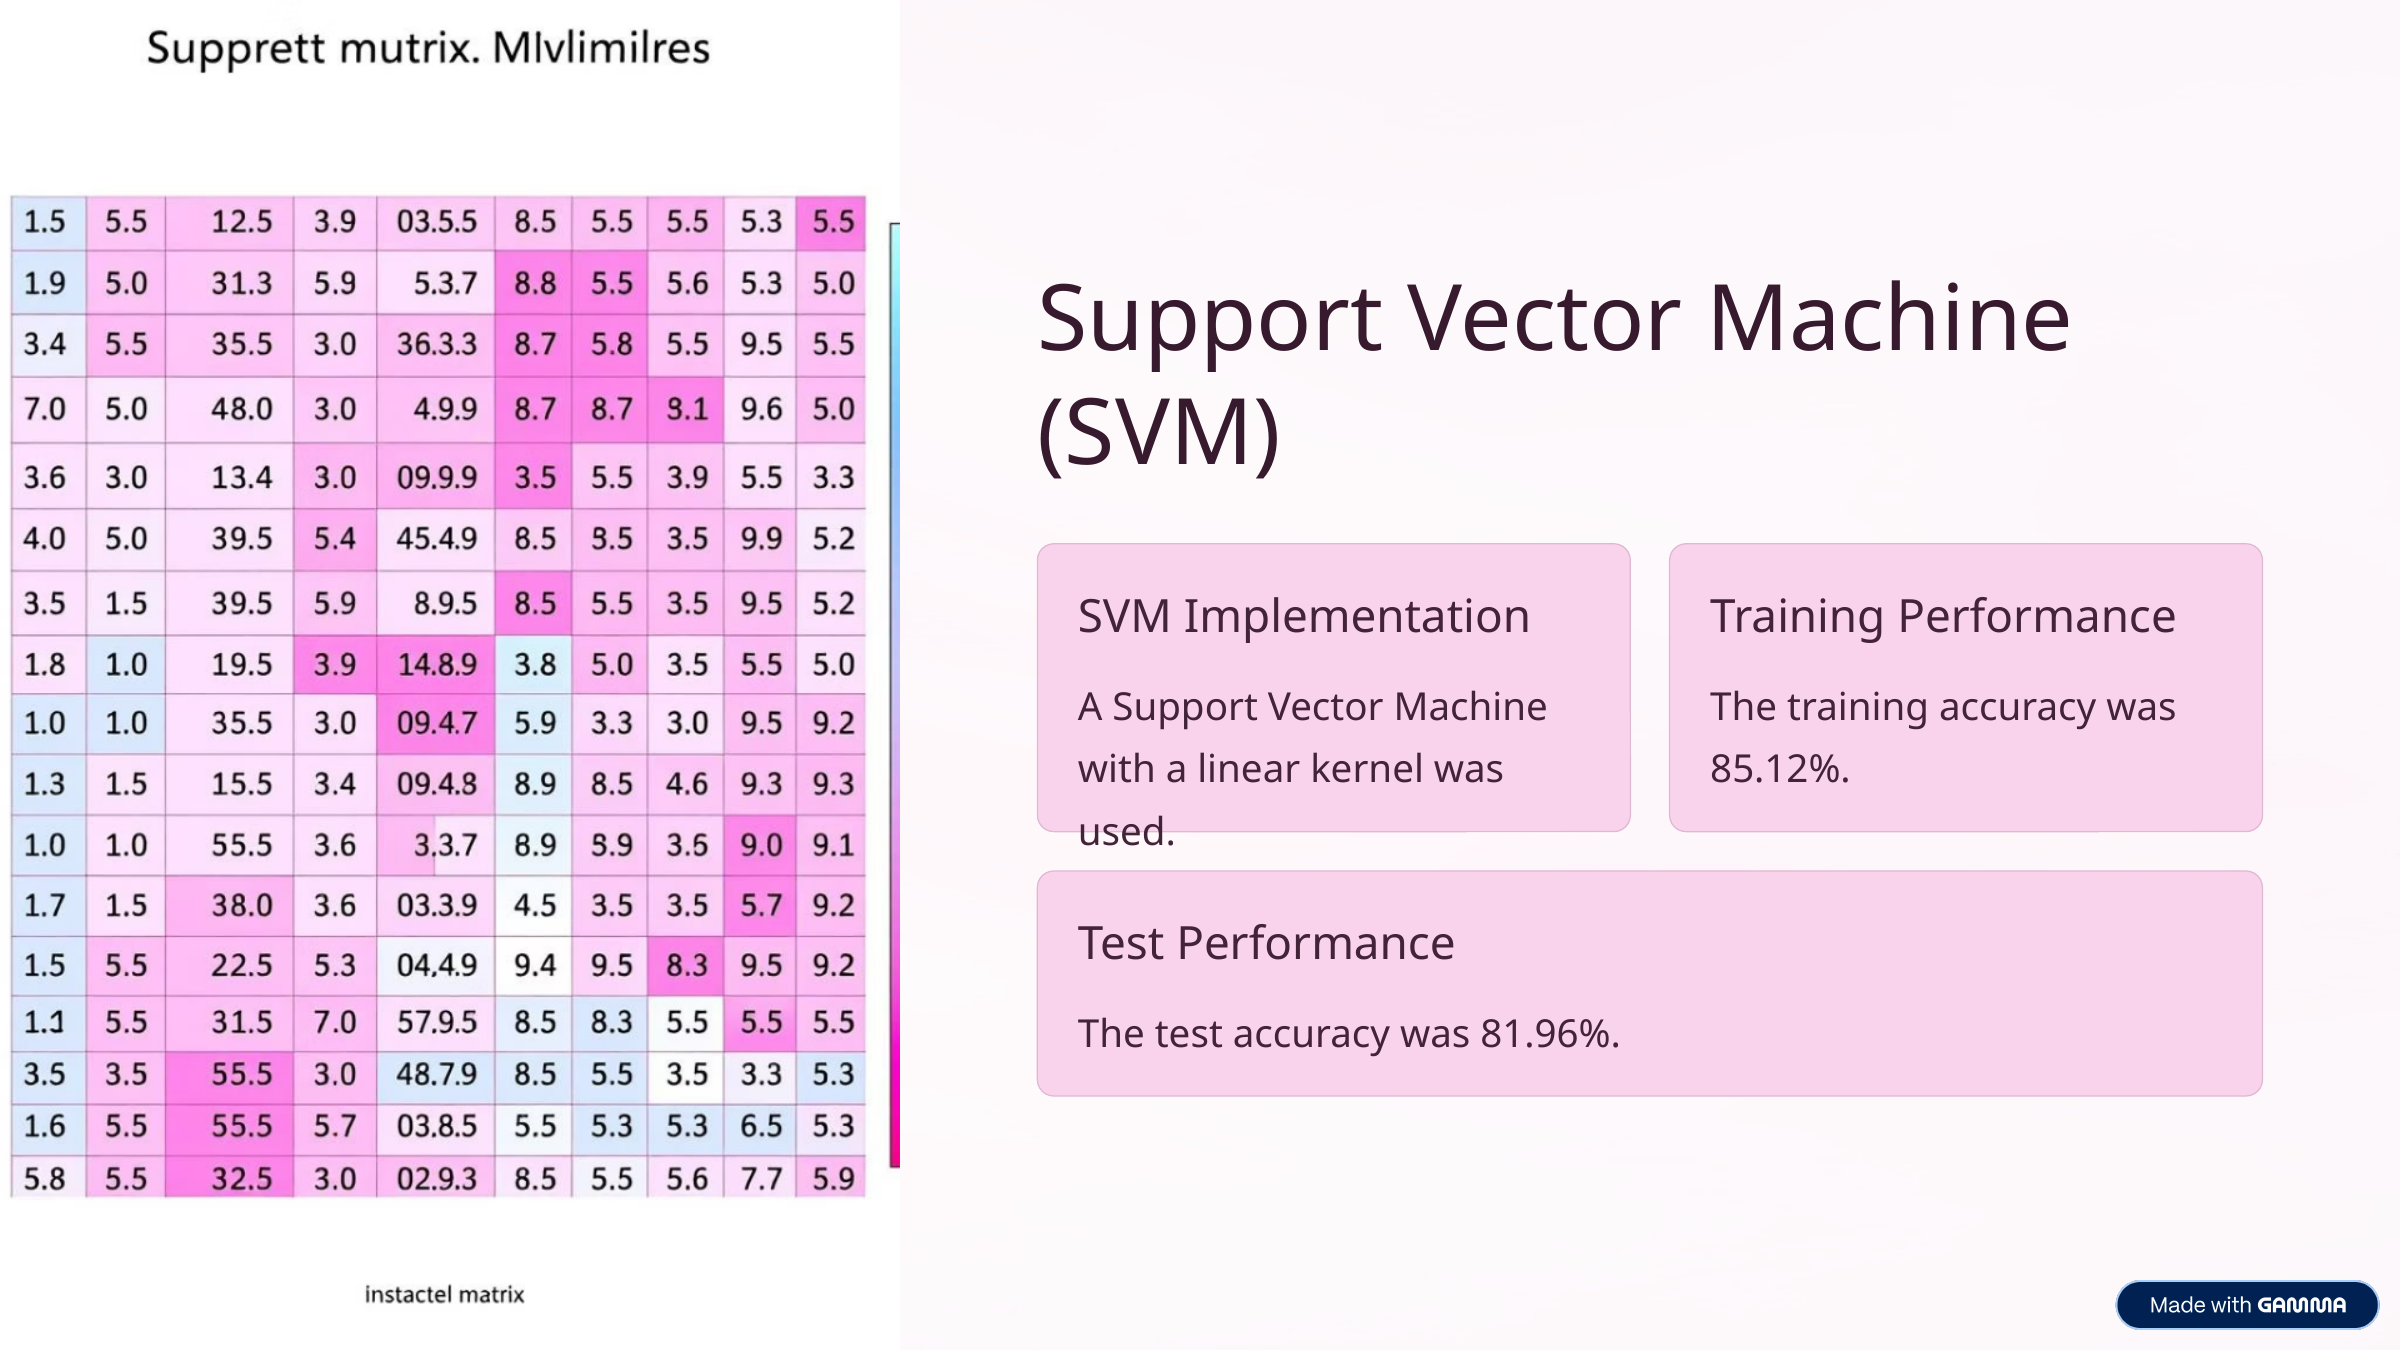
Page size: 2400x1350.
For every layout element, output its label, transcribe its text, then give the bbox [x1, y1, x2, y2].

text_box [1037, 543, 1631, 832]
text_box The test accuracy was 81.96%. [1077, 992, 2222, 1056]
text_box The training accuracy was 85.12%. [1710, 665, 2223, 792]
text_box Training Performance [1710, 584, 2221, 642]
picture [0, 0, 900, 1350]
text_box A Support Vector Machine with a linear kernel was used. [1077, 665, 1590, 792]
picture [2106, 1271, 2389, 1339]
text_box Test Performance [1077, 911, 1540, 970]
text_box [1037, 870, 2263, 1097]
text_box Support Vector Machine (SVM) [1037, 253, 2263, 485]
text_box SVM Implementation [1077, 584, 1572, 642]
text_box [1669, 543, 2263, 832]
